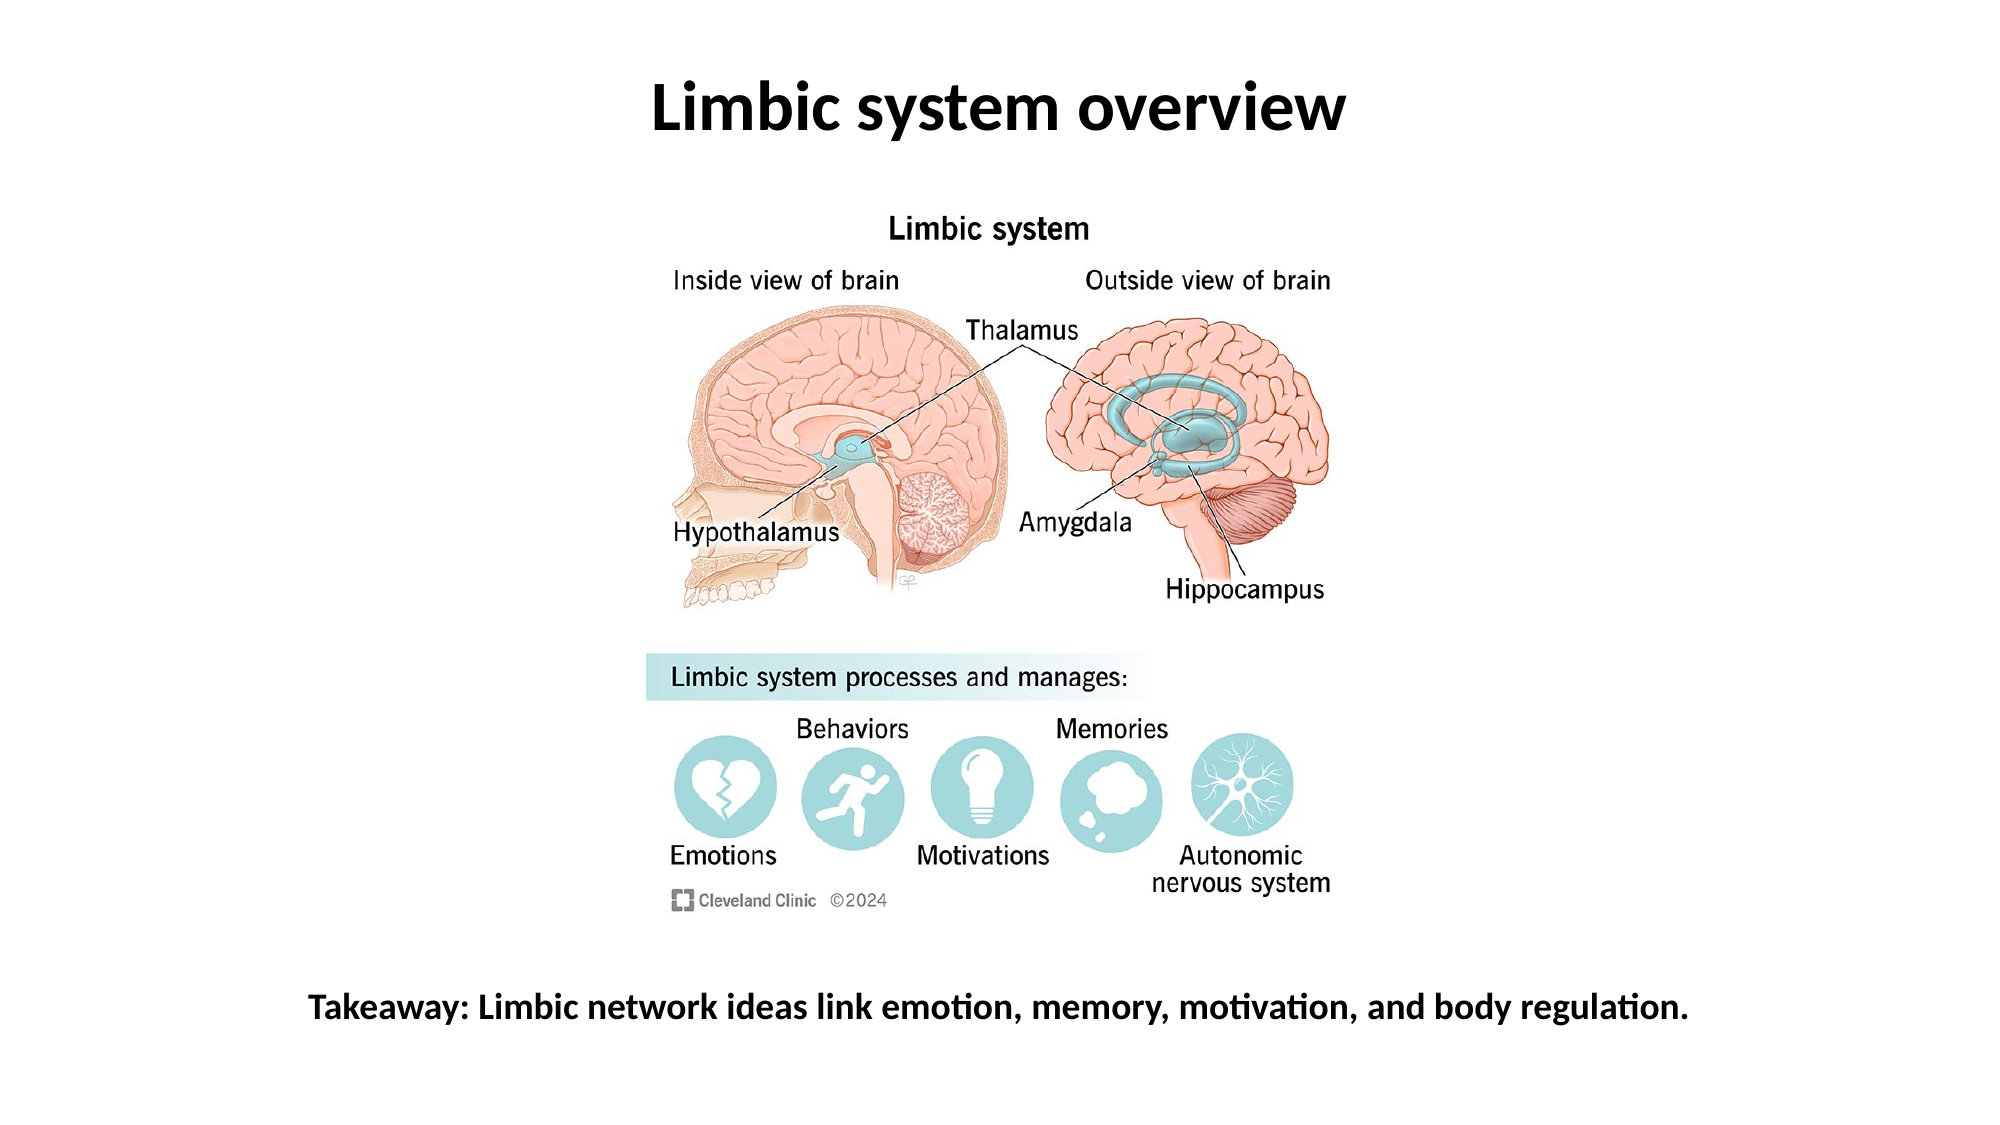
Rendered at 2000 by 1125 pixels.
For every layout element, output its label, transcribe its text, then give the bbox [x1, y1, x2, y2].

text_box Limbic system overview [636, 52, 1364, 153]
picture [646, 187, 1354, 938]
text_box Takeaway: Limbic network ideas link emotion, memory, motivation, and body regulation. [293, 974, 1707, 1035]
